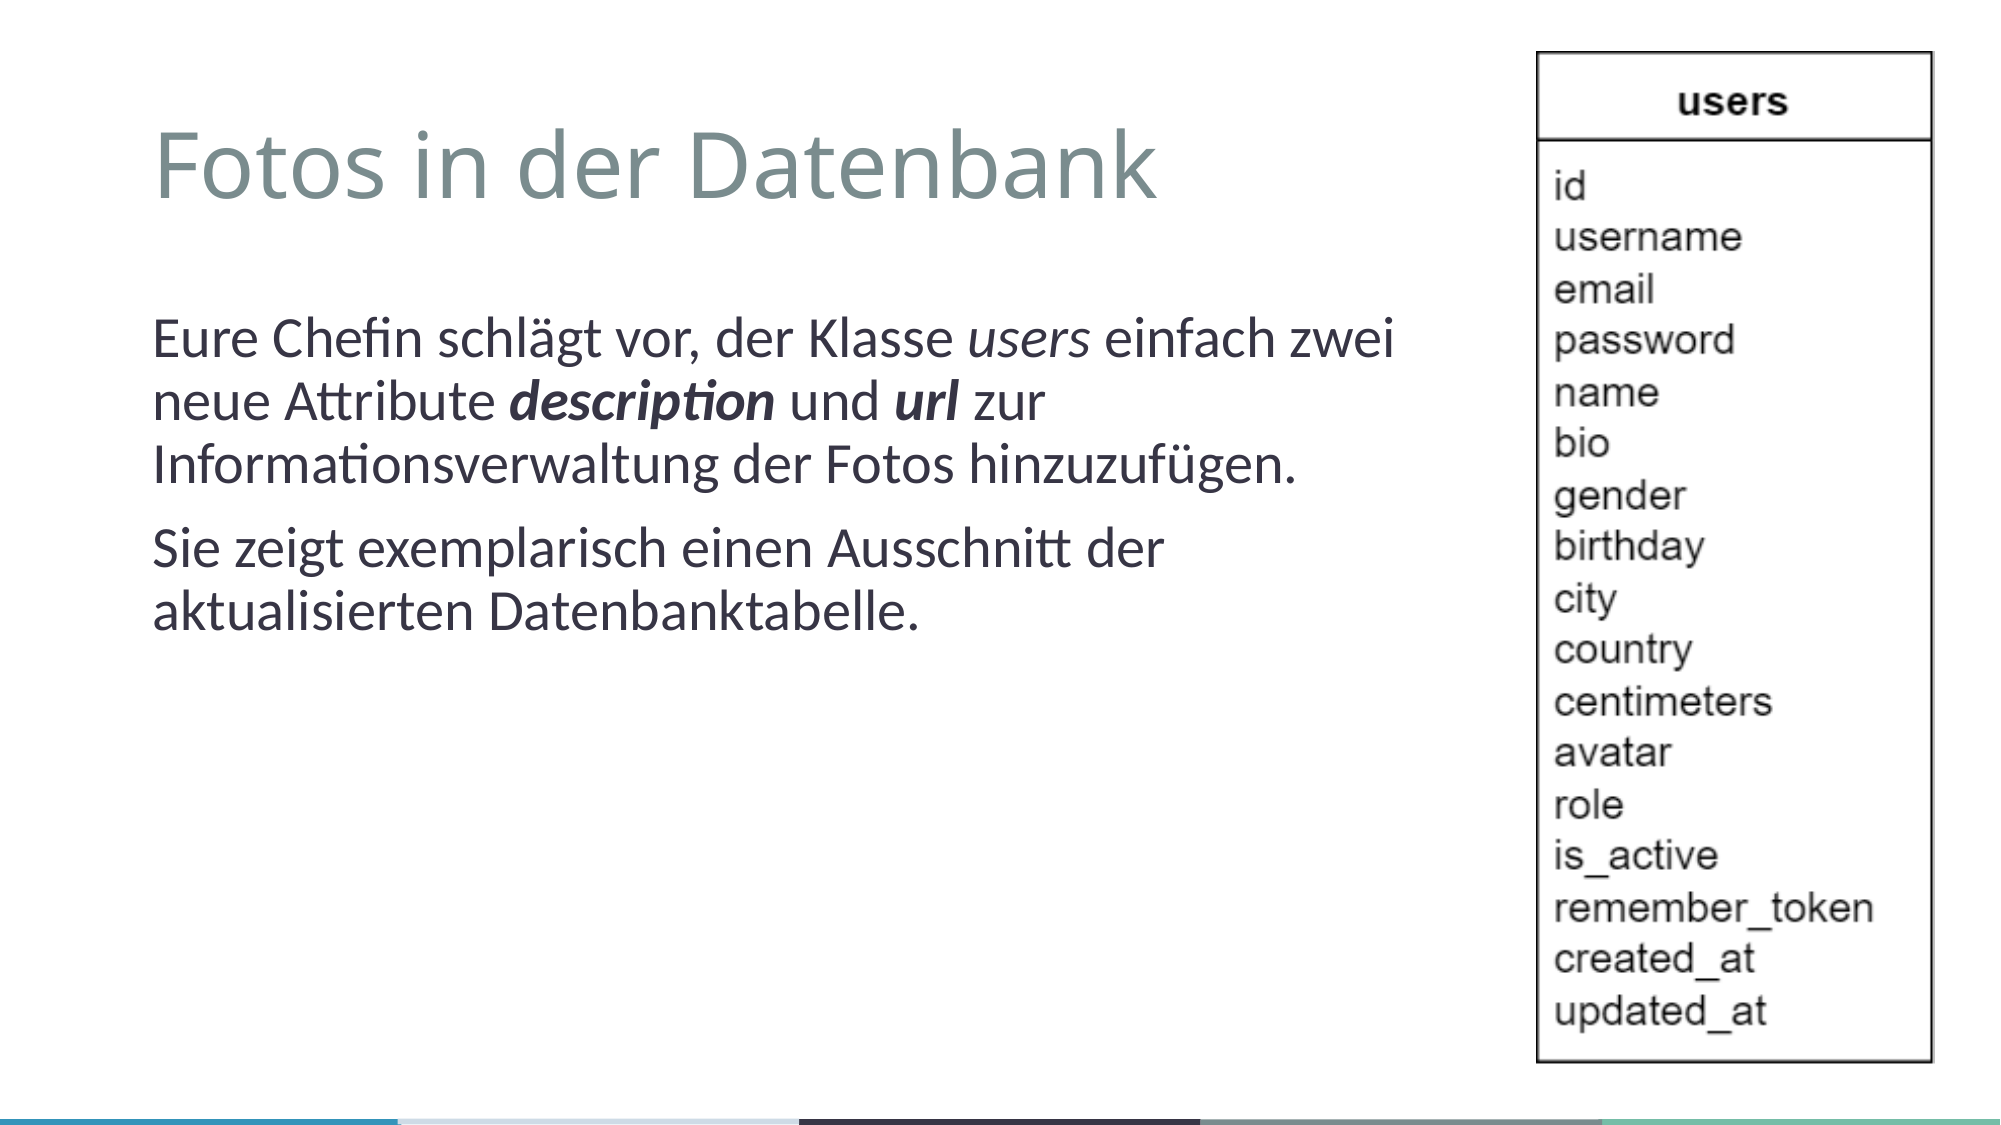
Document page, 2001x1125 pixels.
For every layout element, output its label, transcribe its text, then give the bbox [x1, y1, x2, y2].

list Eure Chefin schlägt vor, der Klasse users einfach zwei neue Attribute description und url zur Informationsverwaltung der Fotos hinzuzufügen. Sie zeigt exemplarisch einen Ausschnitt der aktualisierten Datenbanktabelle. [137, 299, 1511, 1014]
picture [1536, 51, 1935, 1074]
title Fotos in der Datenbank [137, 59, 1536, 278]
